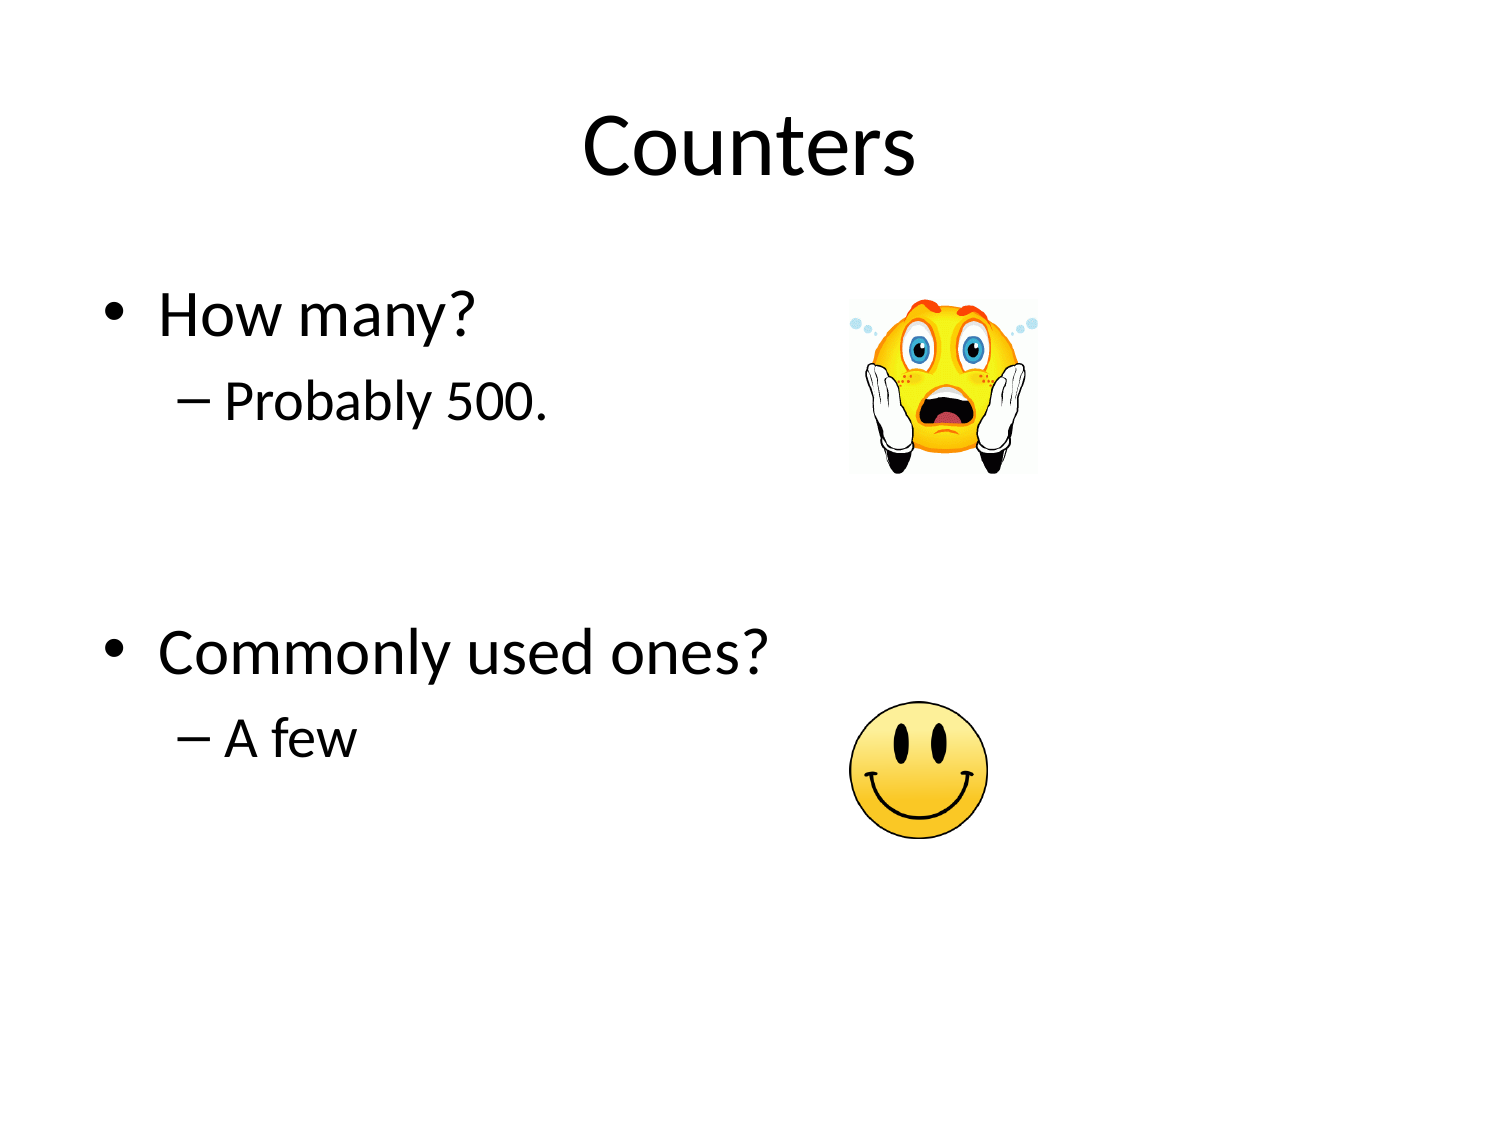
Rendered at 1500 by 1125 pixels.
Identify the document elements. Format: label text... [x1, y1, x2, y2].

picture [849, 299, 1038, 474]
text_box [87, 599, 1438, 963]
list How many? Probably 500. [87, 262, 1438, 513]
title Counters [75, 45, 1425, 233]
